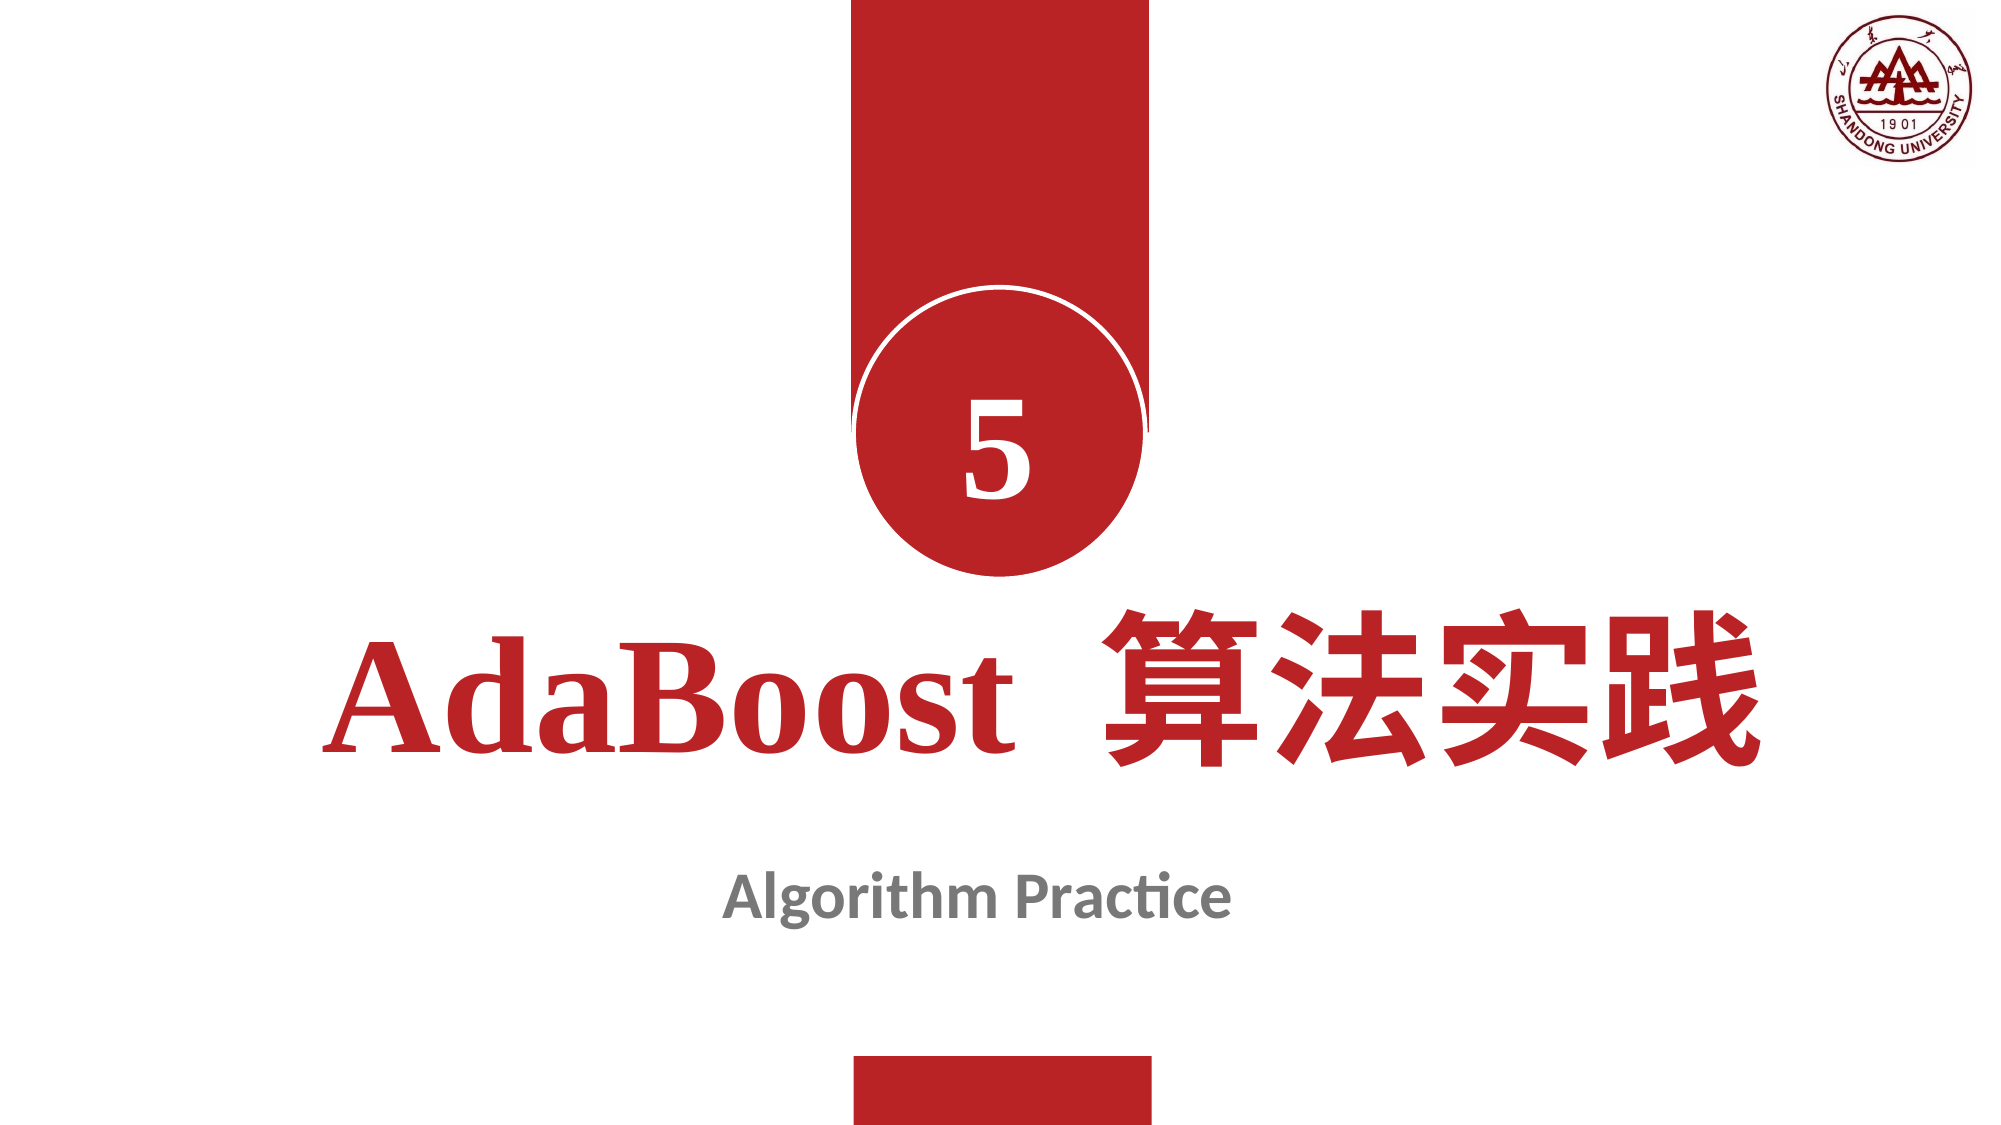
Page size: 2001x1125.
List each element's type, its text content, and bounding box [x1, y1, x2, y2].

text_box [1117, 343, 1148, 523]
text_box [849, 0, 1151, 434]
text_box [893, 536, 1106, 582]
text_box 5 [879, 340, 1117, 536]
text_box [851, 1054, 1154, 1125]
text_box [851, 347, 879, 520]
picture [1820, 9, 1977, 167]
text_box [884, 285, 1115, 340]
text_box AdaBoost 算法实践 Algorithm Practice [0, 632, 2000, 939]
